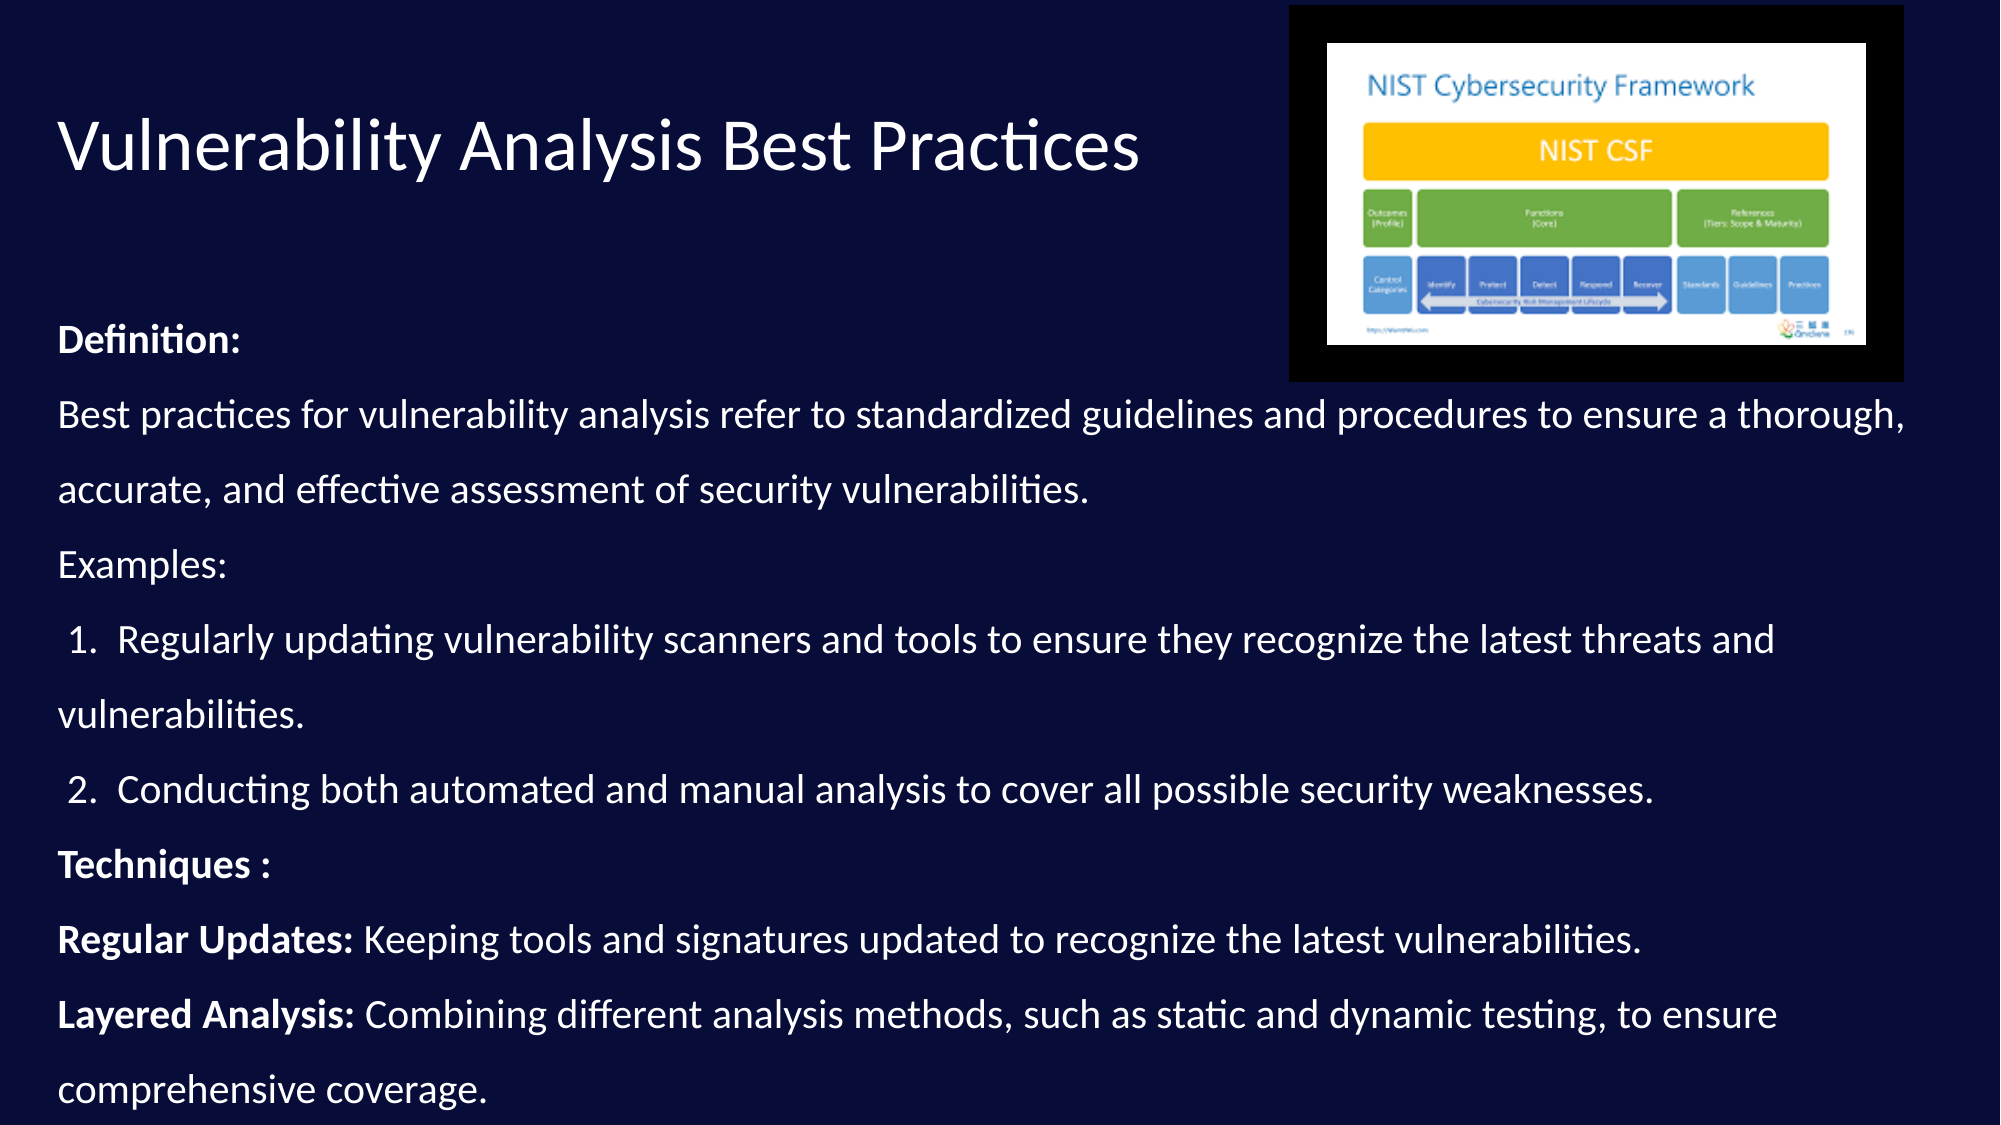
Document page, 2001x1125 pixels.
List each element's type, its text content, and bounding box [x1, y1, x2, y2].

text_box Definition: Best practices for vulnerability analysis refer to standardized guidelines and procedures to ensure a thorough, accurate, and effective assessment of security vulnerabilities. Examples: 1. Regularly updating vulnerability scanners and tools to ensure they recognize the latest threats and vulnerabilities. 2. Conducting both automated and manual analysis to cover all possible security weaknesses. Techniques : Regular Updates: Keeping tools and signatures updated to recognize the latest vulnerabilities. Layered Analysis: Combining different analysis methods, such as static and dynamic testing, to ensure comprehensive coverage. [42, 279, 1923, 1120]
text_box Vulnerability Analysis Best Practices [42, 87, 1271, 193]
picture [1326, 42, 1867, 346]
